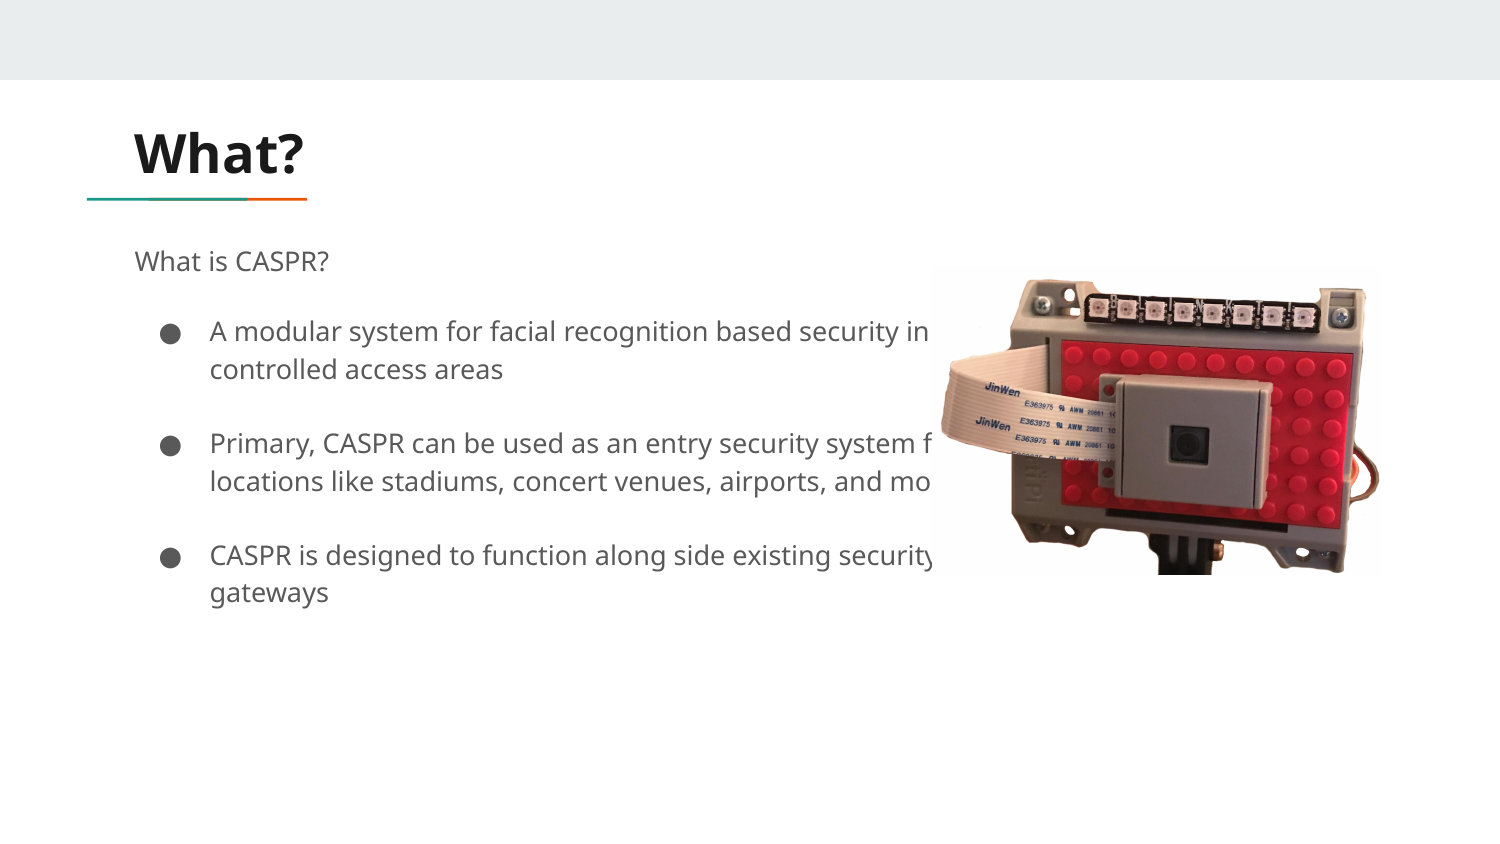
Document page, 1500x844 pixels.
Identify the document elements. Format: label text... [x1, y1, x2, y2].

title What? [119, 104, 1381, 193]
picture [932, 268, 1382, 576]
list What is CASPR? A modular system for facial recognition based security in controlled access areas Primary, CASPR can be used as an entry security system for locations like stadiums, concert venues, airports, and more CASPR is designed to function along side existing security gateways [119, 224, 980, 712]
